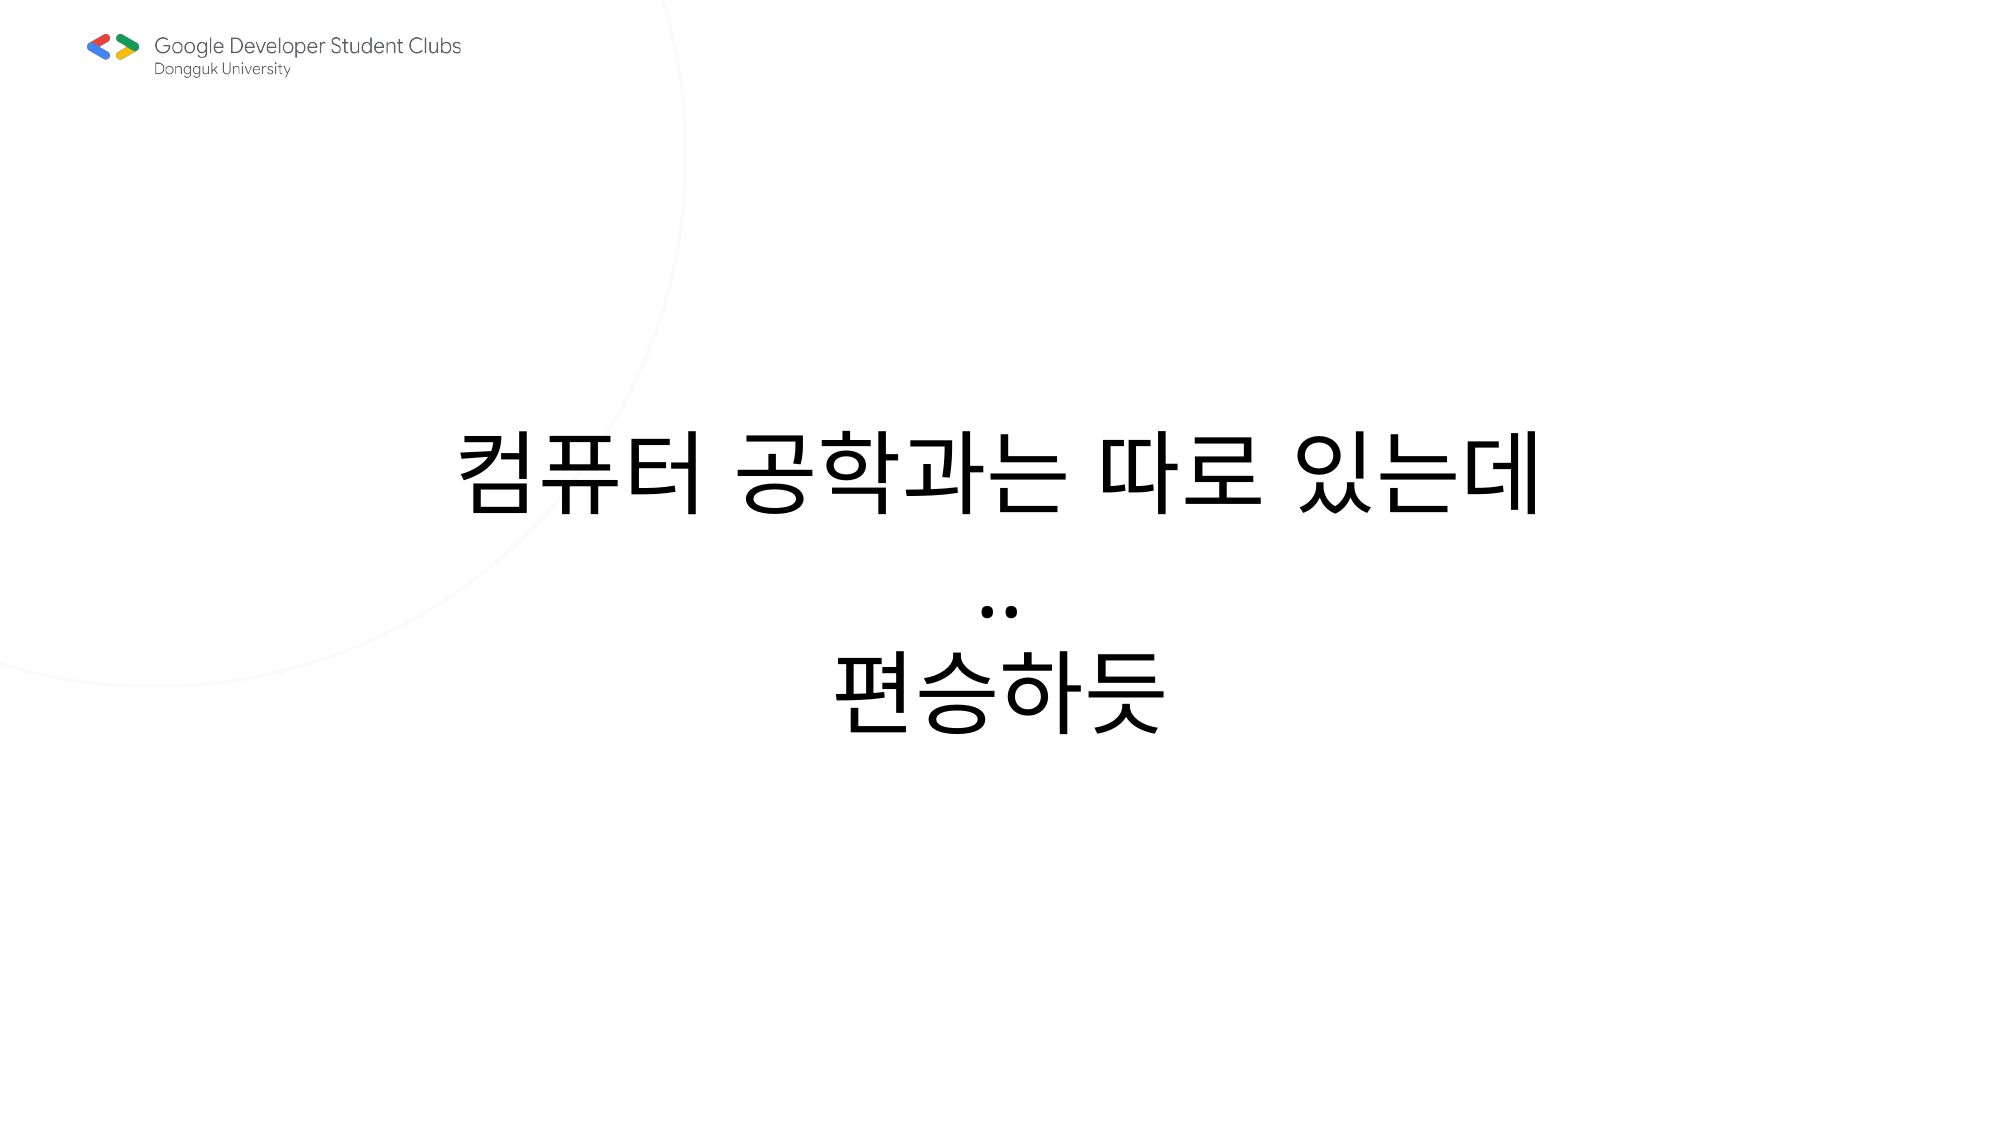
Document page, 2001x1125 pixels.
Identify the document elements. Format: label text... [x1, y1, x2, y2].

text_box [0, 0, 688, 688]
text_box 컴퓨터 공학과는 따로 있는데 .. 편승하듯 [0, 408, 2000, 754]
